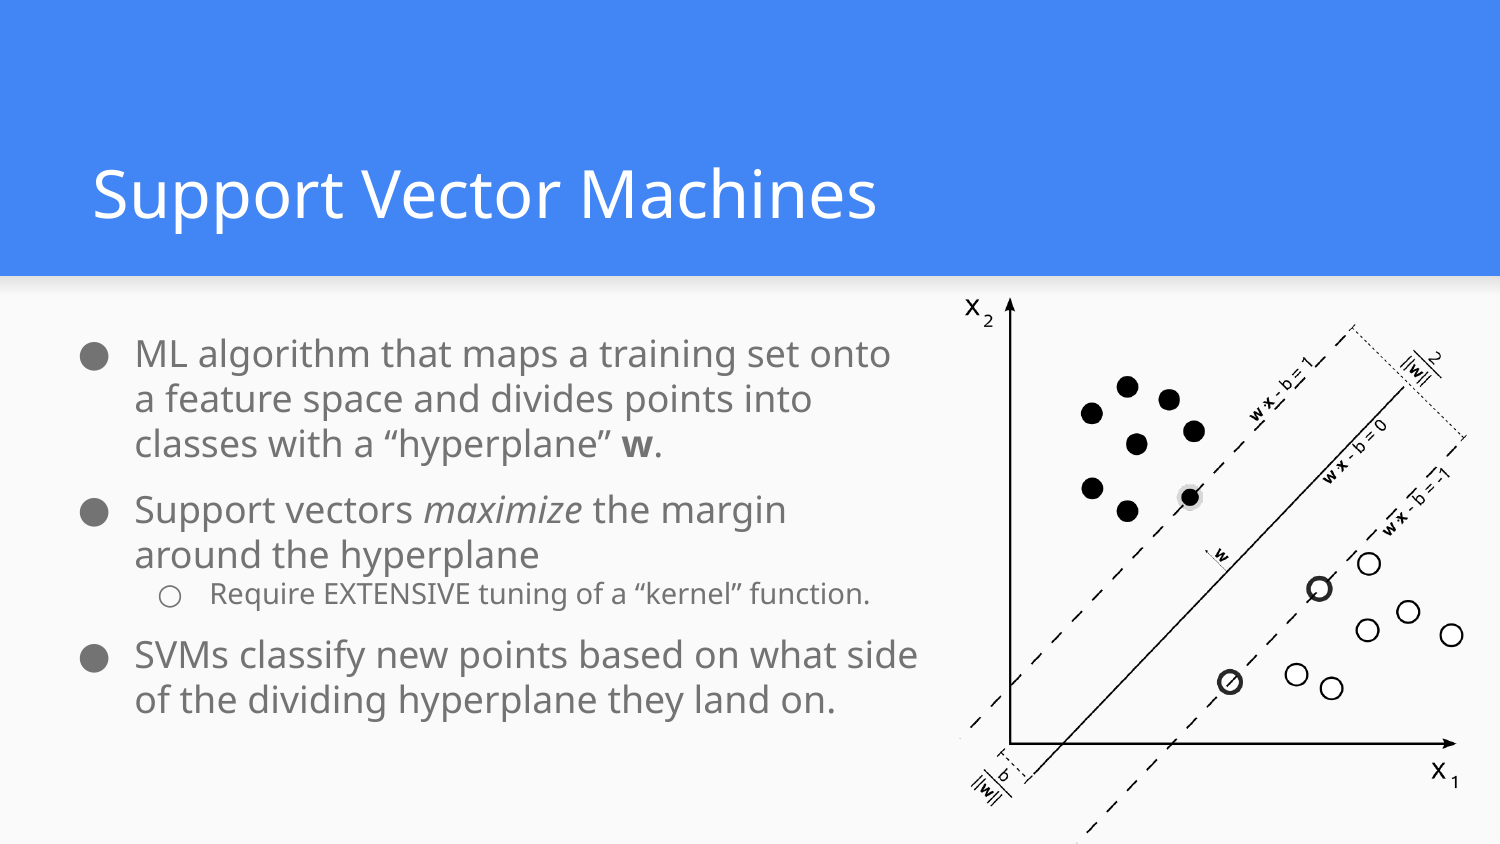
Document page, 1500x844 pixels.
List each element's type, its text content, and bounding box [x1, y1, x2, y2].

title Support Vector Machines [77, 121, 1427, 248]
picture [958, 296, 1467, 844]
list ML algorithm that maps a training set onto a feature space and divides points into classes with a “hyperplane” w. Support vectors maximize the margin around the hyperplane Require EXTENSIVE tuning of a “kernel” function. SVMs classify new points based on what side of the dividing hyperplane they land on. [44, 314, 937, 816]
